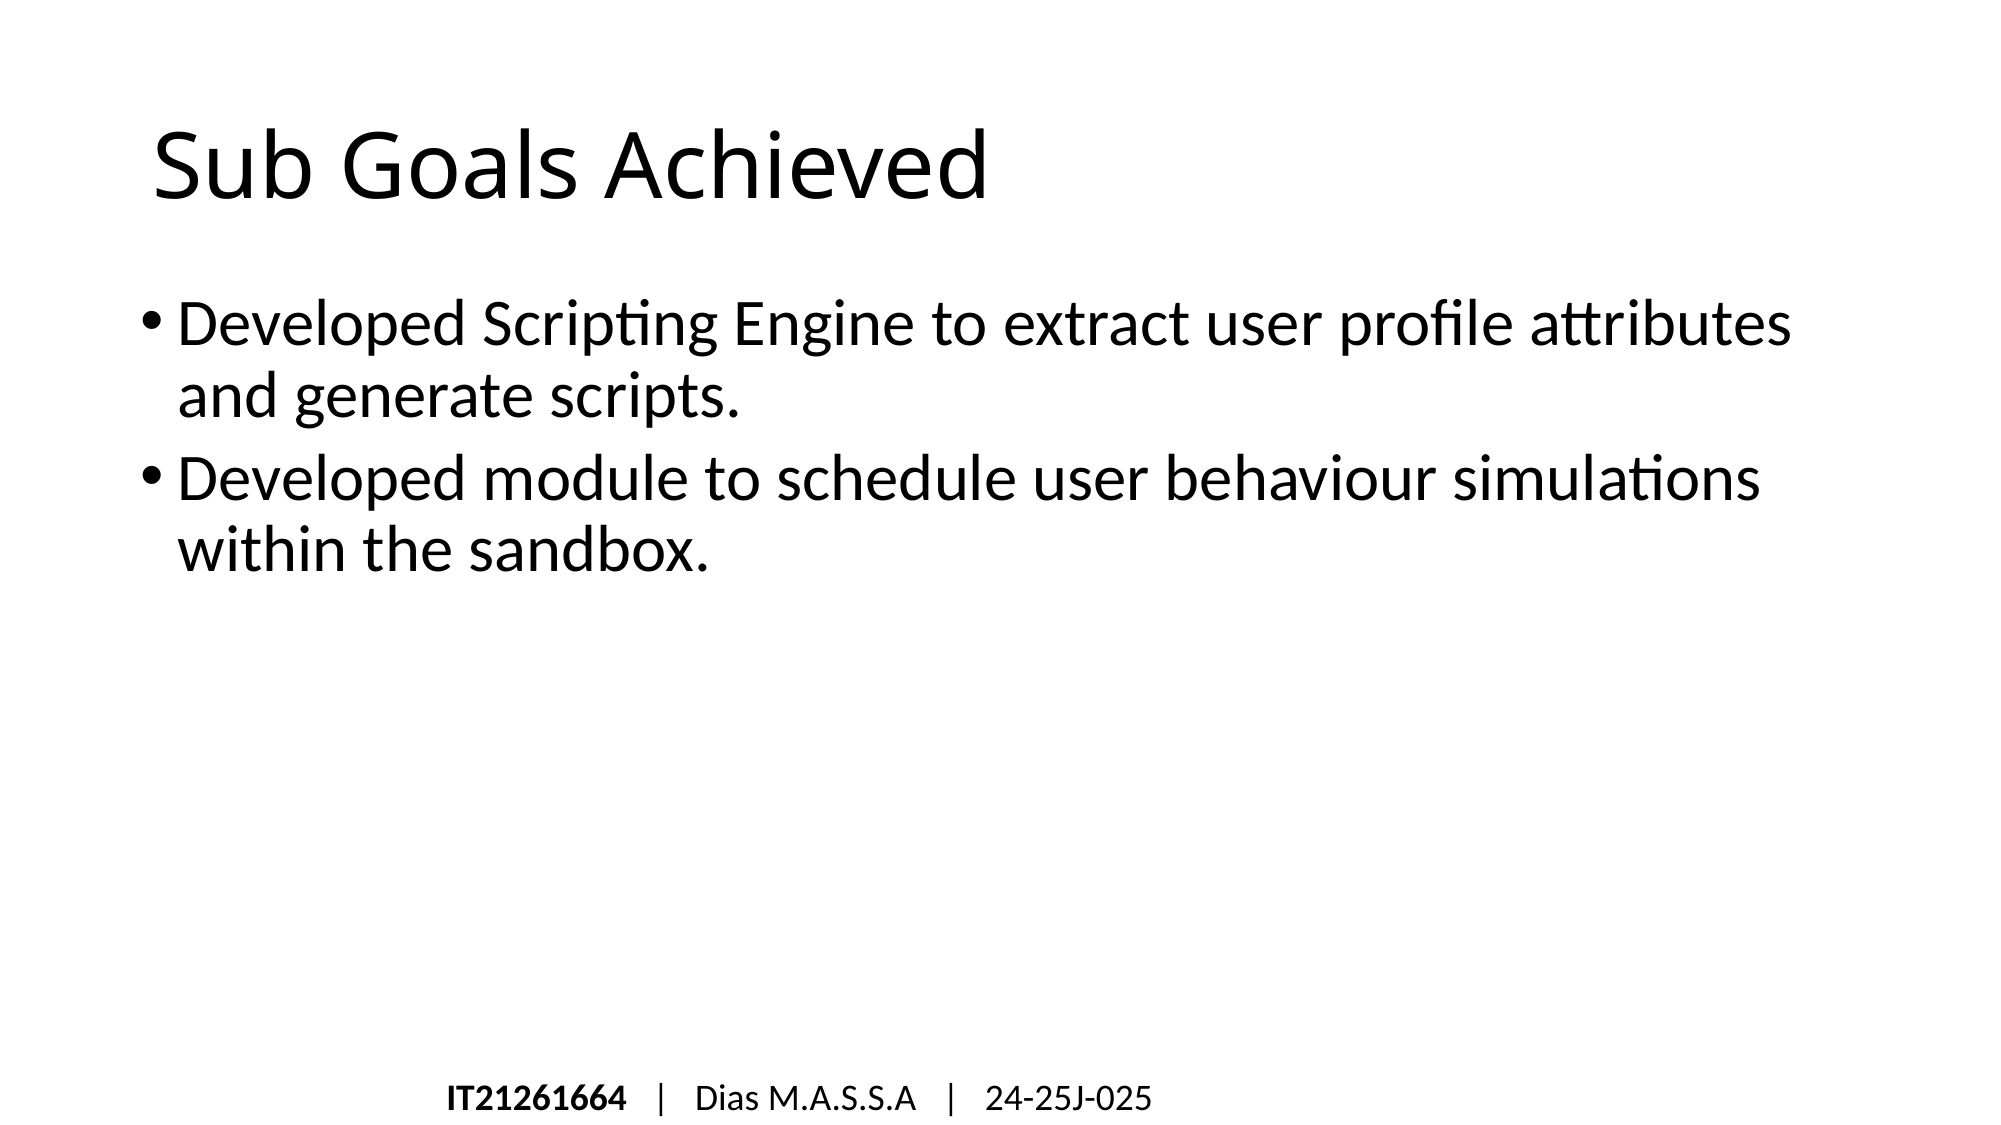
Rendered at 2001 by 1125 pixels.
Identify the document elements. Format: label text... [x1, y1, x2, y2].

title Sub Goals Achieved [137, 59, 1863, 200]
list Developed Scripting Engine to extract user profile attributes and generate scripts. Developed module to schedule user behaviour simulations within the sandbox. [50, 200, 1863, 1013]
text_box IT21261664 | Dias M.A.S.S.A | 24-25J-025 [431, 1064, 1551, 1125]
